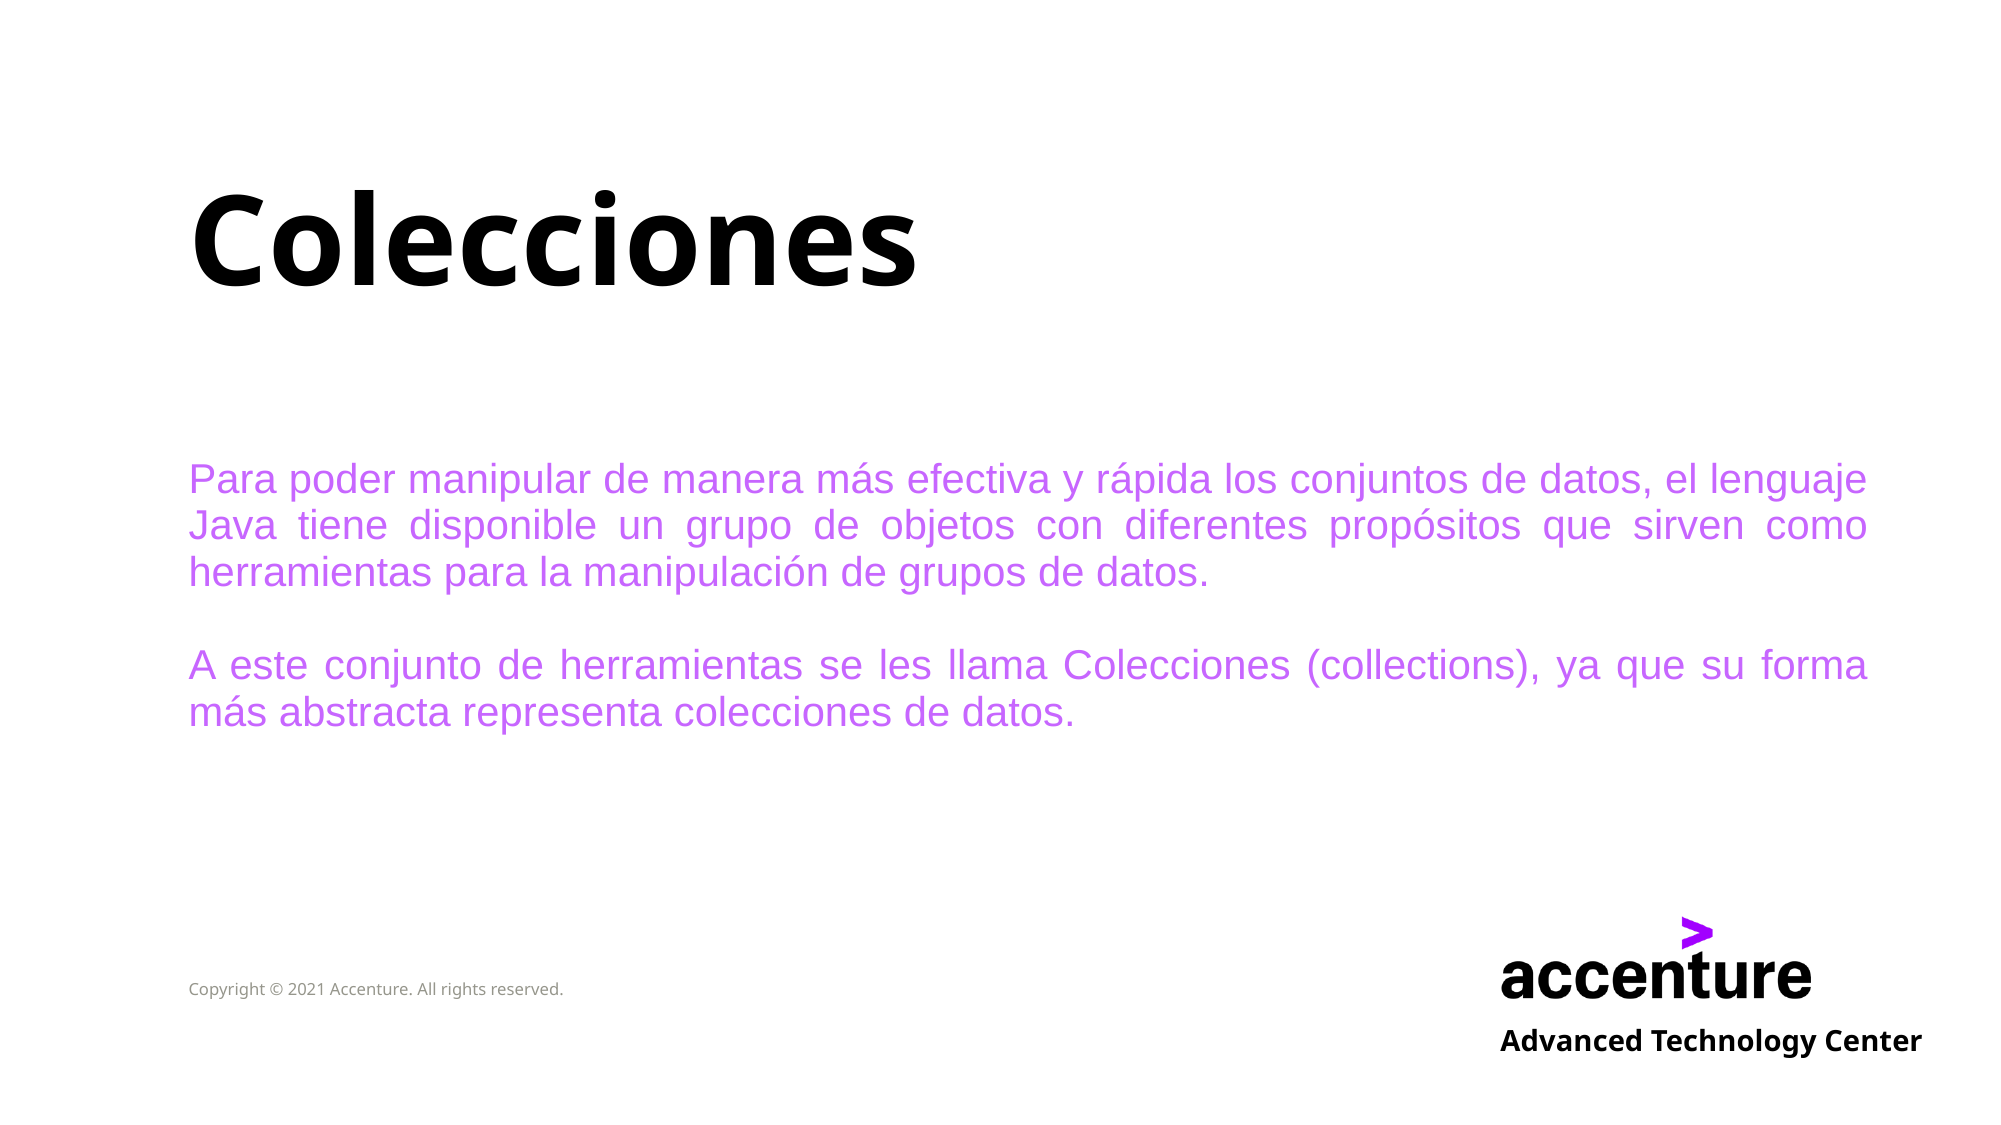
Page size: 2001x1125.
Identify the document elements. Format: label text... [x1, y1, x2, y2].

title Colecciones [188, 30, 1501, 313]
text_box Para poder manipular de manera más efectiva y rápida los conjuntos de datos, el lenguaje Java tiene disponible un grupo de objetos con diferentes propósitos que sirven como herramientas para la manipulación de grupos de datos. A este conjunto de herramientas se les llama Colecciones (collections), ya que su forma más abstracta representa colecciones de datos. [188, 405, 1869, 784]
picture [1501, 916, 1811, 999]
